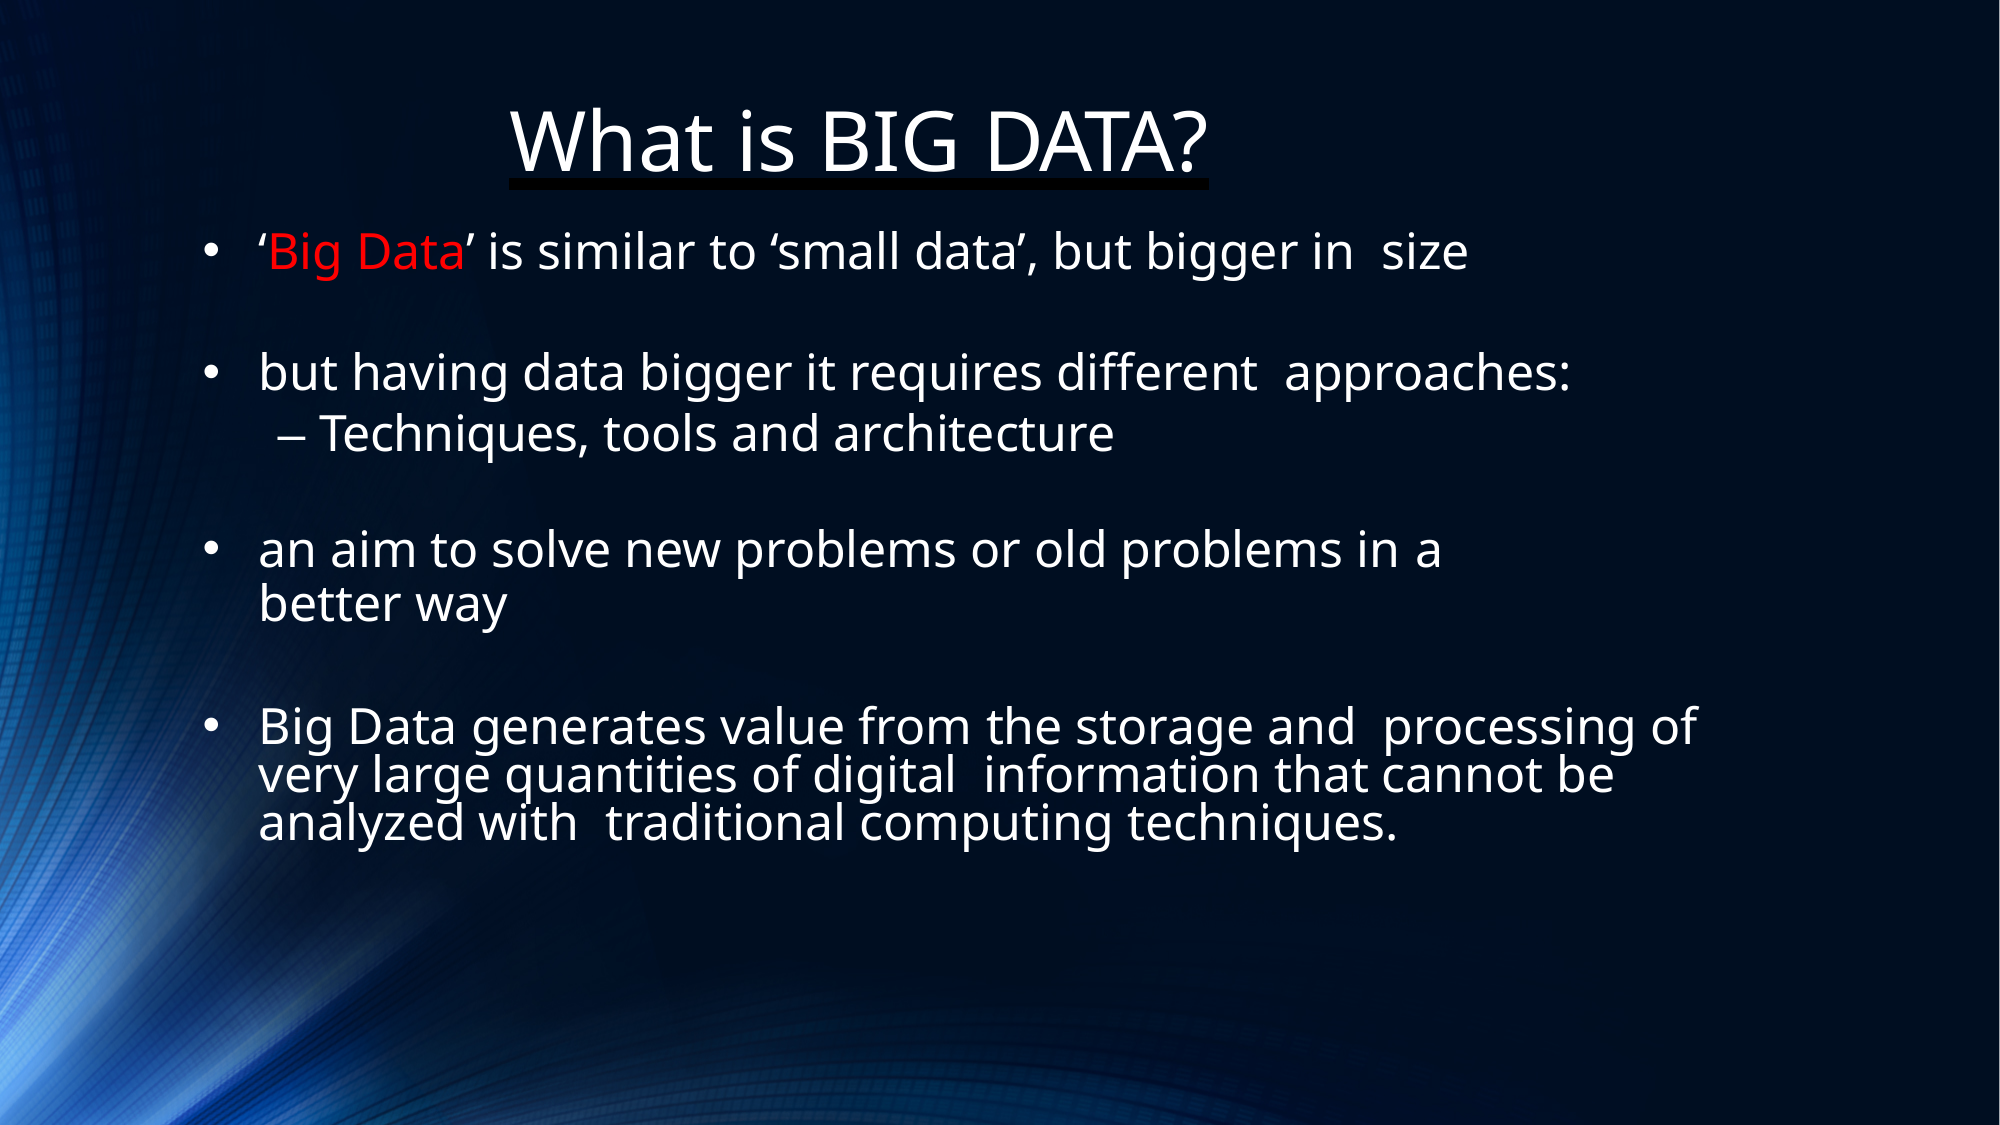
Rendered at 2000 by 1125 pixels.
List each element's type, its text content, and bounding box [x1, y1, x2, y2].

text_box ‘Big Data’ is similar to ‘small data’, but bigger in size but having data bigger it requires different approaches: – Techniques, tools and architecture an aim to solve new problems or old problems in a better way Big Data generates value from the storage and processing of very large quantities of digital information that cannot be analyzed with traditional computing techniques. [200, 216, 1795, 850]
title What is BIG DATA? [507, 0, 1493, 189]
picture [0, 0, 2000, 1125]
